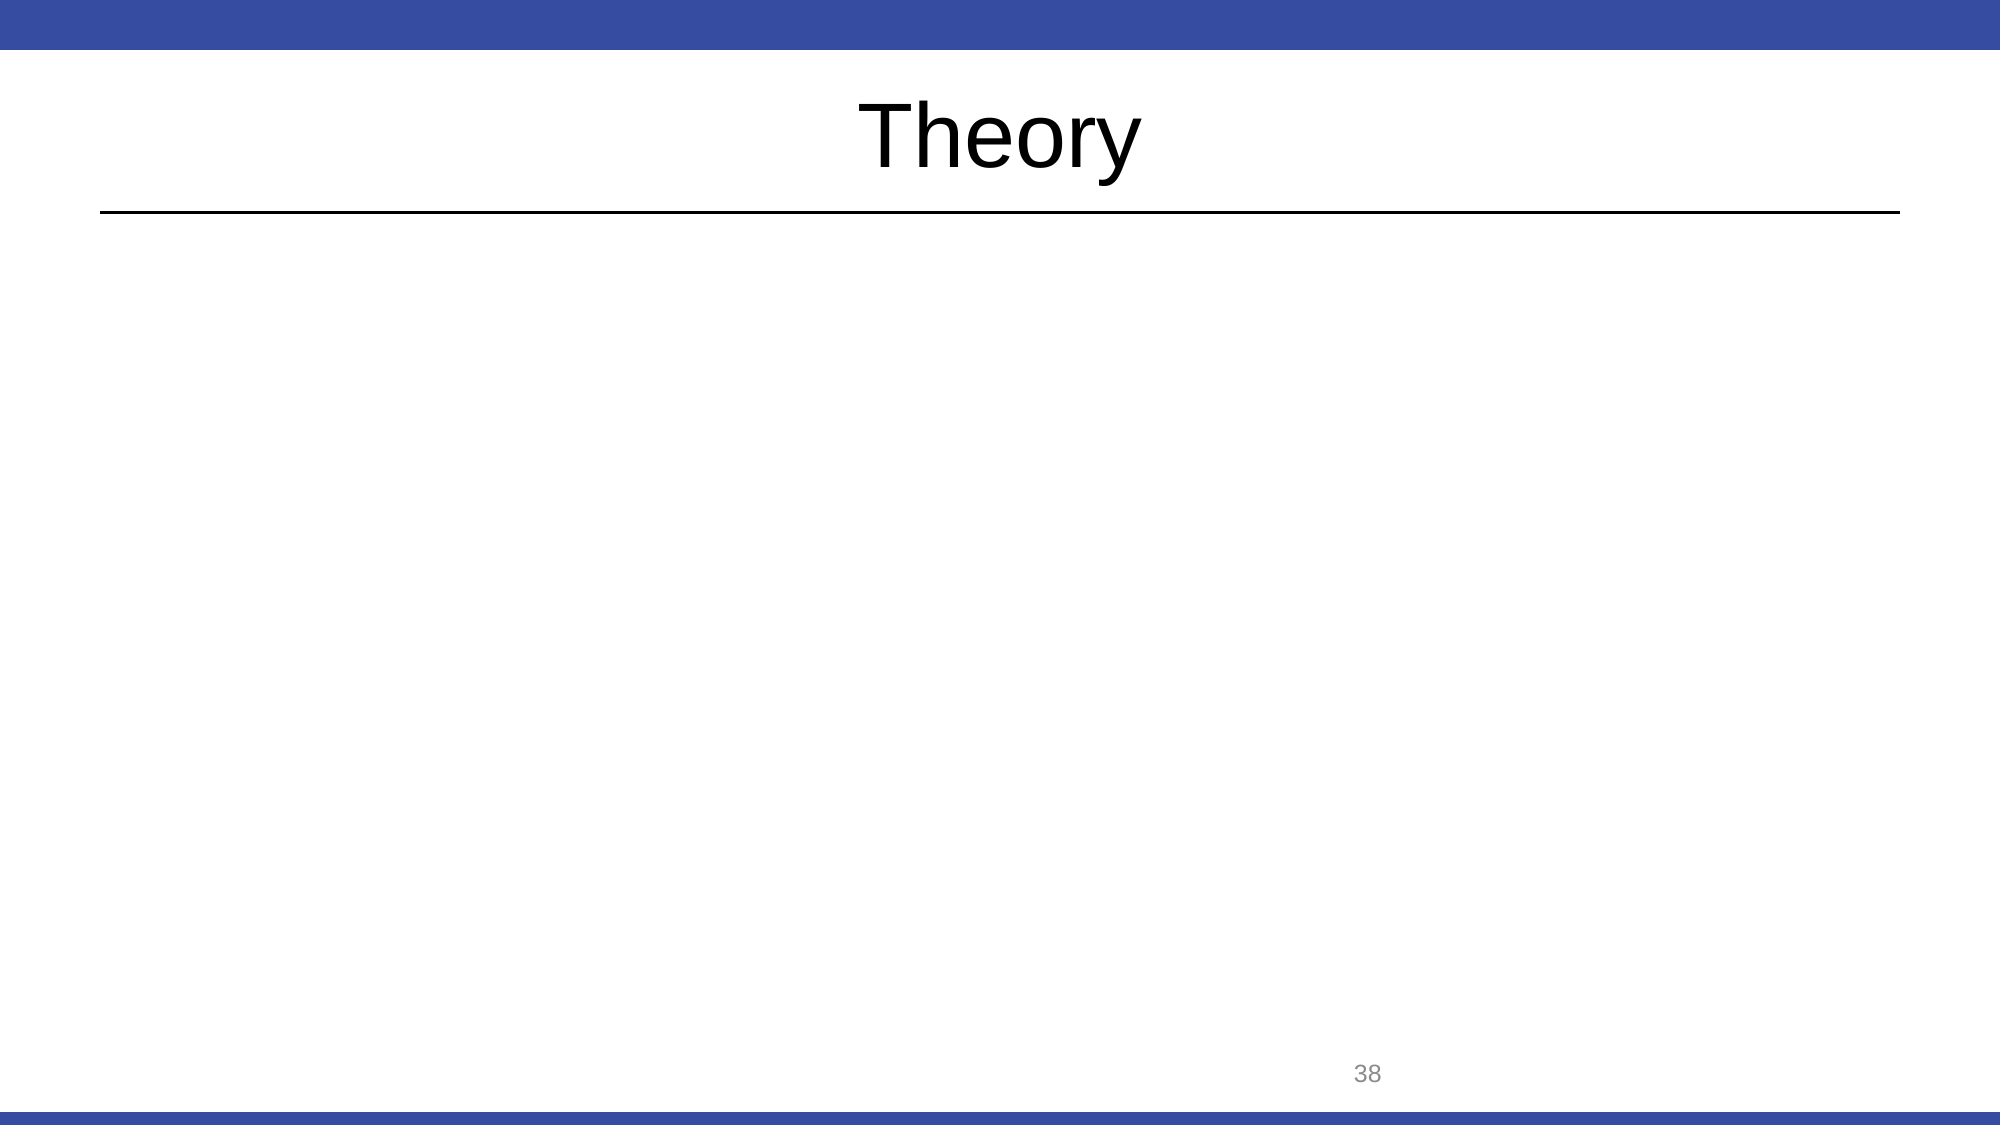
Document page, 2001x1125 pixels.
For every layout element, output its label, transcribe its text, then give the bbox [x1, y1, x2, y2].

title Theory [99, 37, 1900, 225]
slide_number 38 [1059, 1042, 1397, 1103]
